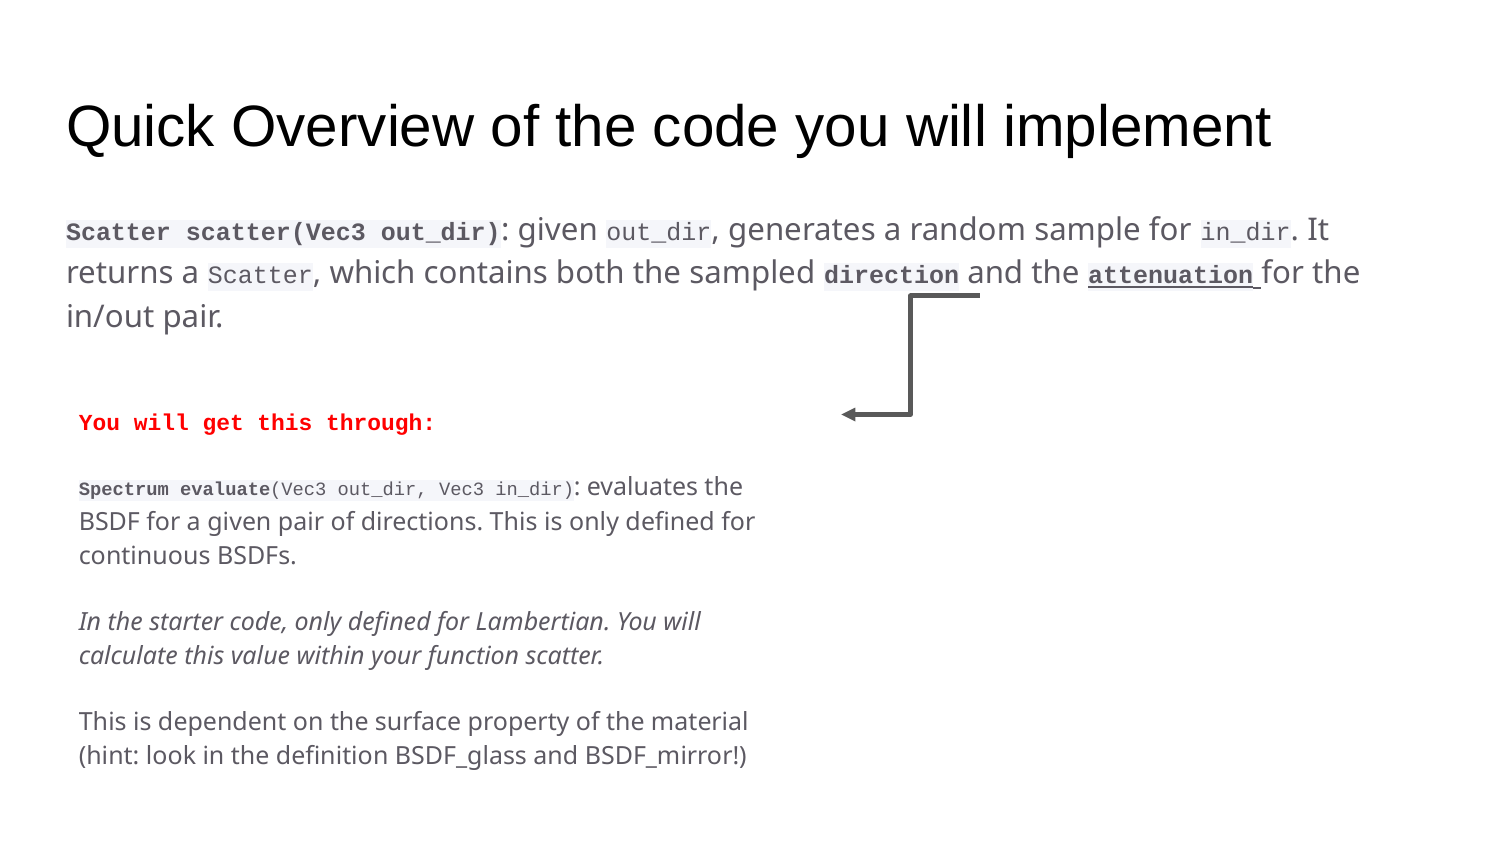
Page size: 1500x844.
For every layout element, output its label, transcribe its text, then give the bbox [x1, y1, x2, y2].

list Scatter scatter(Vec3 out_dir): given out_dir, generates a random sample for in_dir. It returns a Scatter, which contains both the sampled direction and the attenuation for the in/out pair. [51, 189, 1449, 343]
text_box You will get this through: Spectrum evaluate(Vec3 out_dir, Vec3 in_dir): evaluates the BSDF for a given pair of directions. This is only defined for continuous BSDFs. In the starter code, only defined for Lambertian. You will calculate this value within your function scatter. This is dependent on the surface property of the material (hint: look in the definition BSDF_glass and BSDF_mirror!) [63, 388, 805, 785]
title Quick Overview of the code you will implement [51, 72, 1449, 167]
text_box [841, 295, 980, 415]
